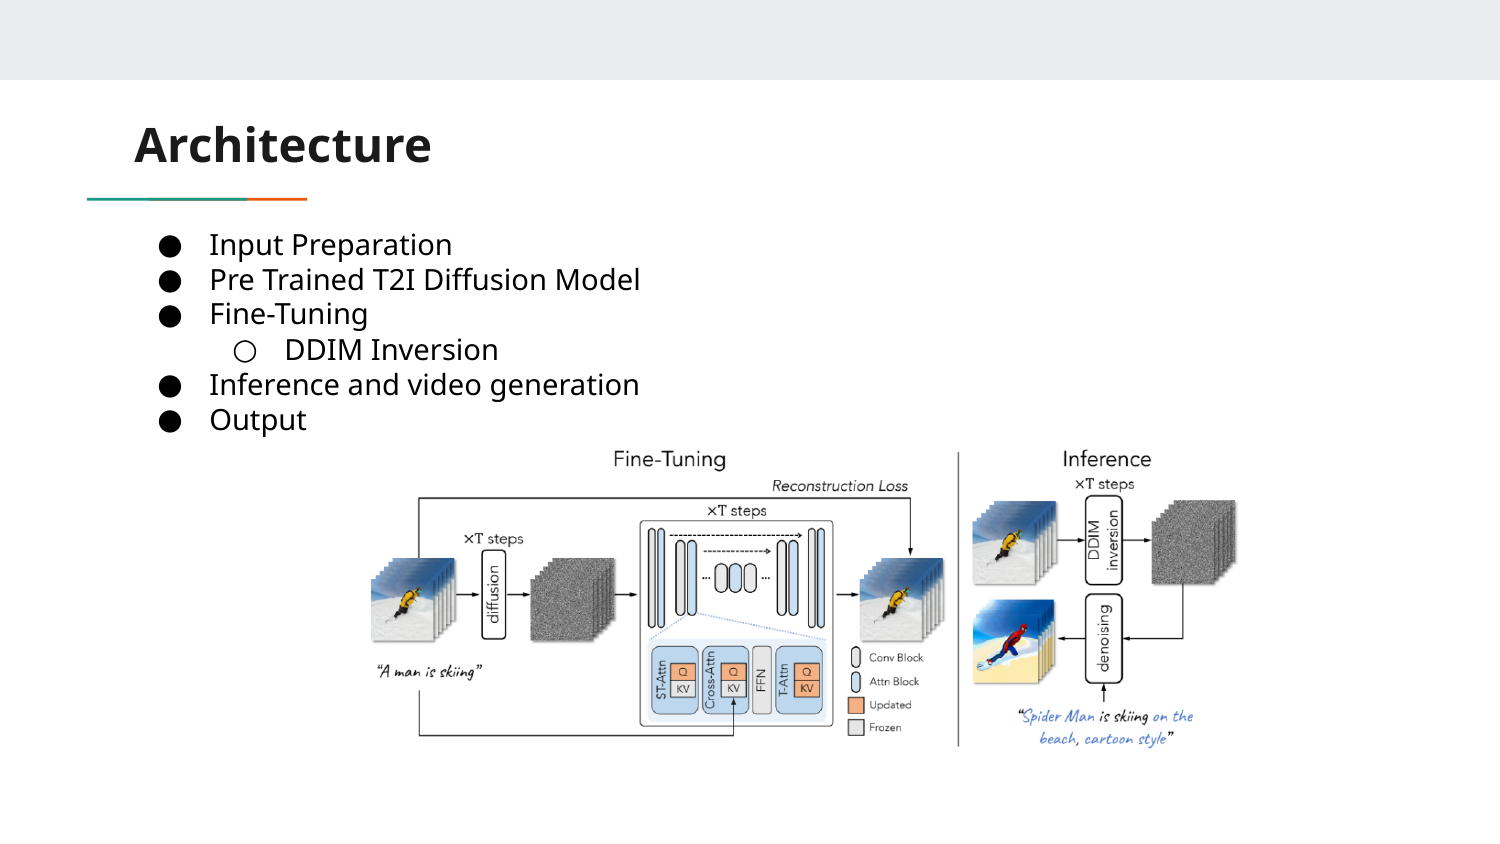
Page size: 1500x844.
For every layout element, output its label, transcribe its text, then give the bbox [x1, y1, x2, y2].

list Input Preparation Pre Trained T2I Diffusion Model Fine-Tuning DDIM Inversion Inference and video generation Output [119, 210, 1381, 760]
picture [328, 410, 1304, 760]
title Architecture [119, 99, 1381, 188]
